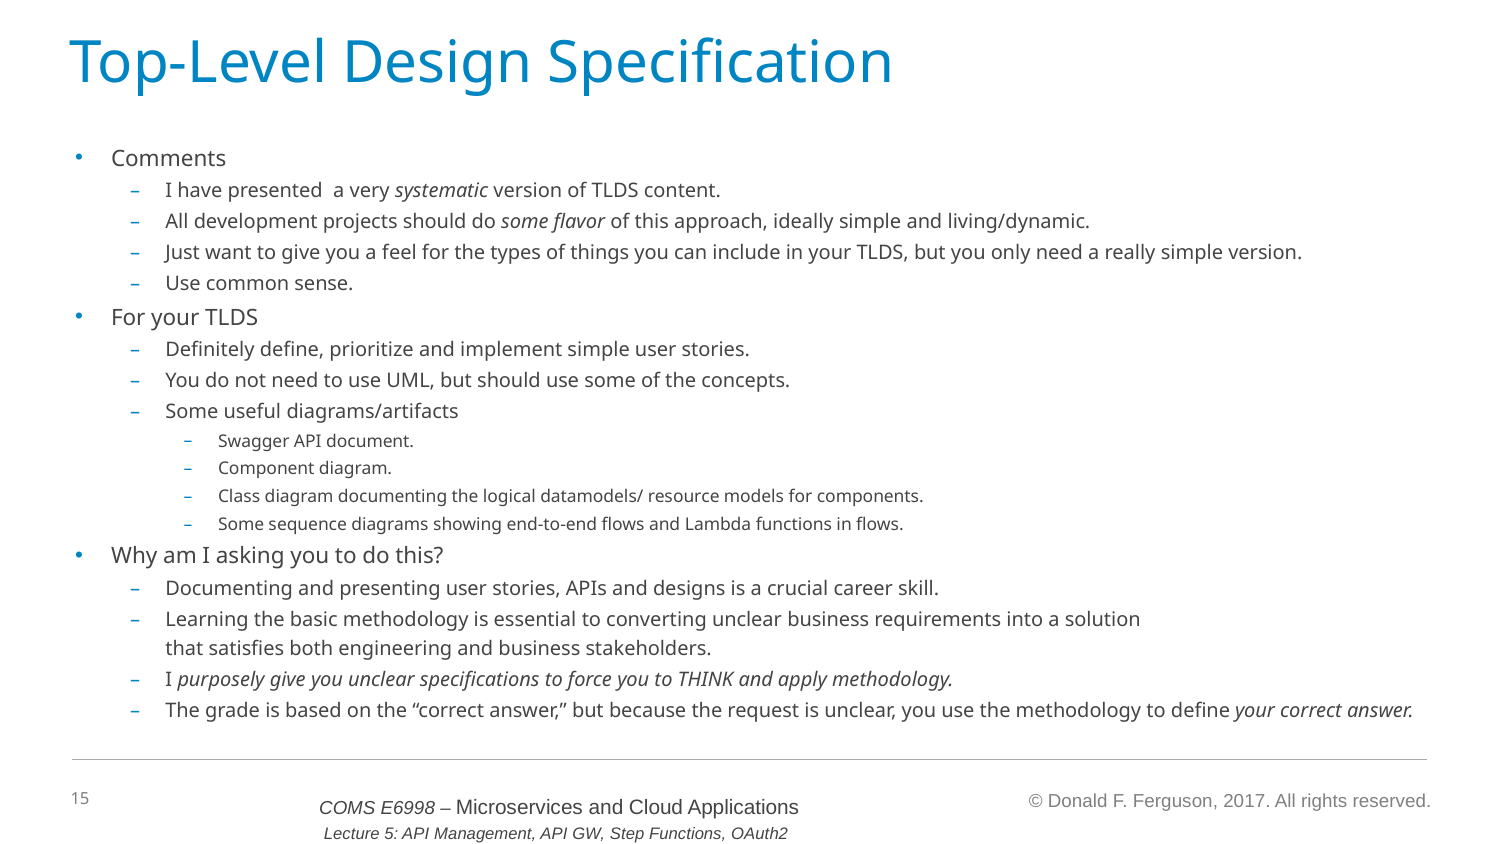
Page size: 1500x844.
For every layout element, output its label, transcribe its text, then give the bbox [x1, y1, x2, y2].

list Comments I have presented a very systematic version of TLDS content. All development projects should do some flavor of this approach, ideally simple and living/dynamic. Just want to give you a feel for the types of things you can include in your TLDS, but you only need a really simple version. Use common sense. For your TLDS Definitely define, prioritize and implement simple user stories. You do not need to use UML, but should use some of the concepts. Some useful diagrams/artifacts Swagger API document. Component diagram. Class diagram documenting the logical datamodels/ resource models for components. Some sequence diagrams showing end-to-end flows and Lambda functions in flows. Why am I asking you to do this? Documenting and presenting user stories, APIs and designs is a crucial career skill. Learning the basic methodology is essential to converting unclear business requirements into a solution that satisfies both engineering and business stakeholders. I purposely give you unclear specifications to force you to THINK and apply methodology. The grade is based on the “correct answer,” but because the request is unclear, you use the methodology to define your correct answer. [74, 137, 1432, 741]
title Top-Level Design Specification [69, 31, 1429, 96]
